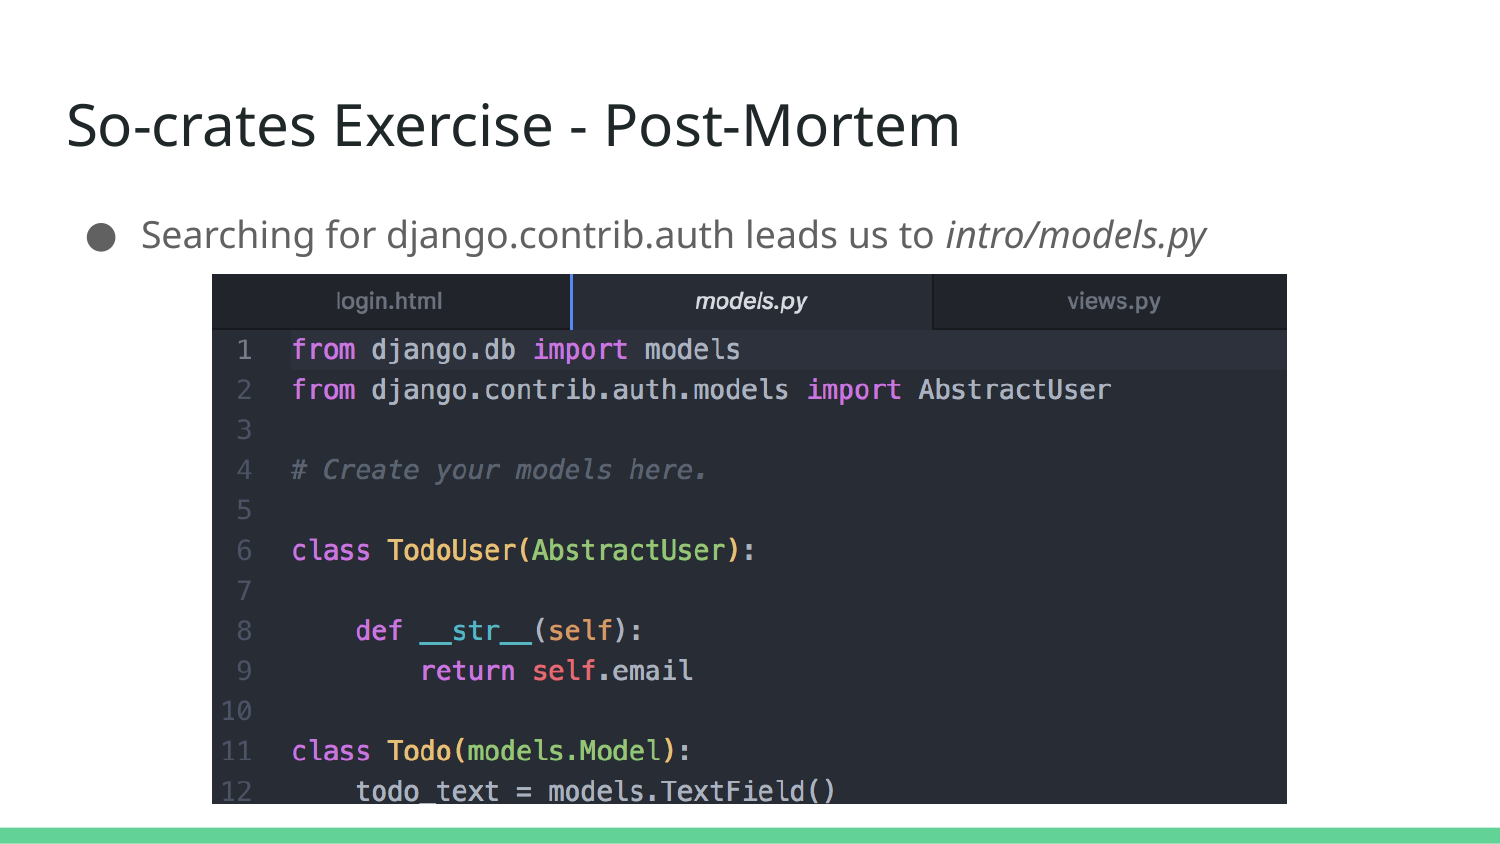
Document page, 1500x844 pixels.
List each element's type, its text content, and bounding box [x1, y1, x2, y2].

list Searching for django.contrib.auth leads us to intro/models.py [51, 189, 1449, 750]
title So-crates Exercise - Post-Mortem [51, 72, 1449, 167]
picture [212, 274, 1288, 804]
